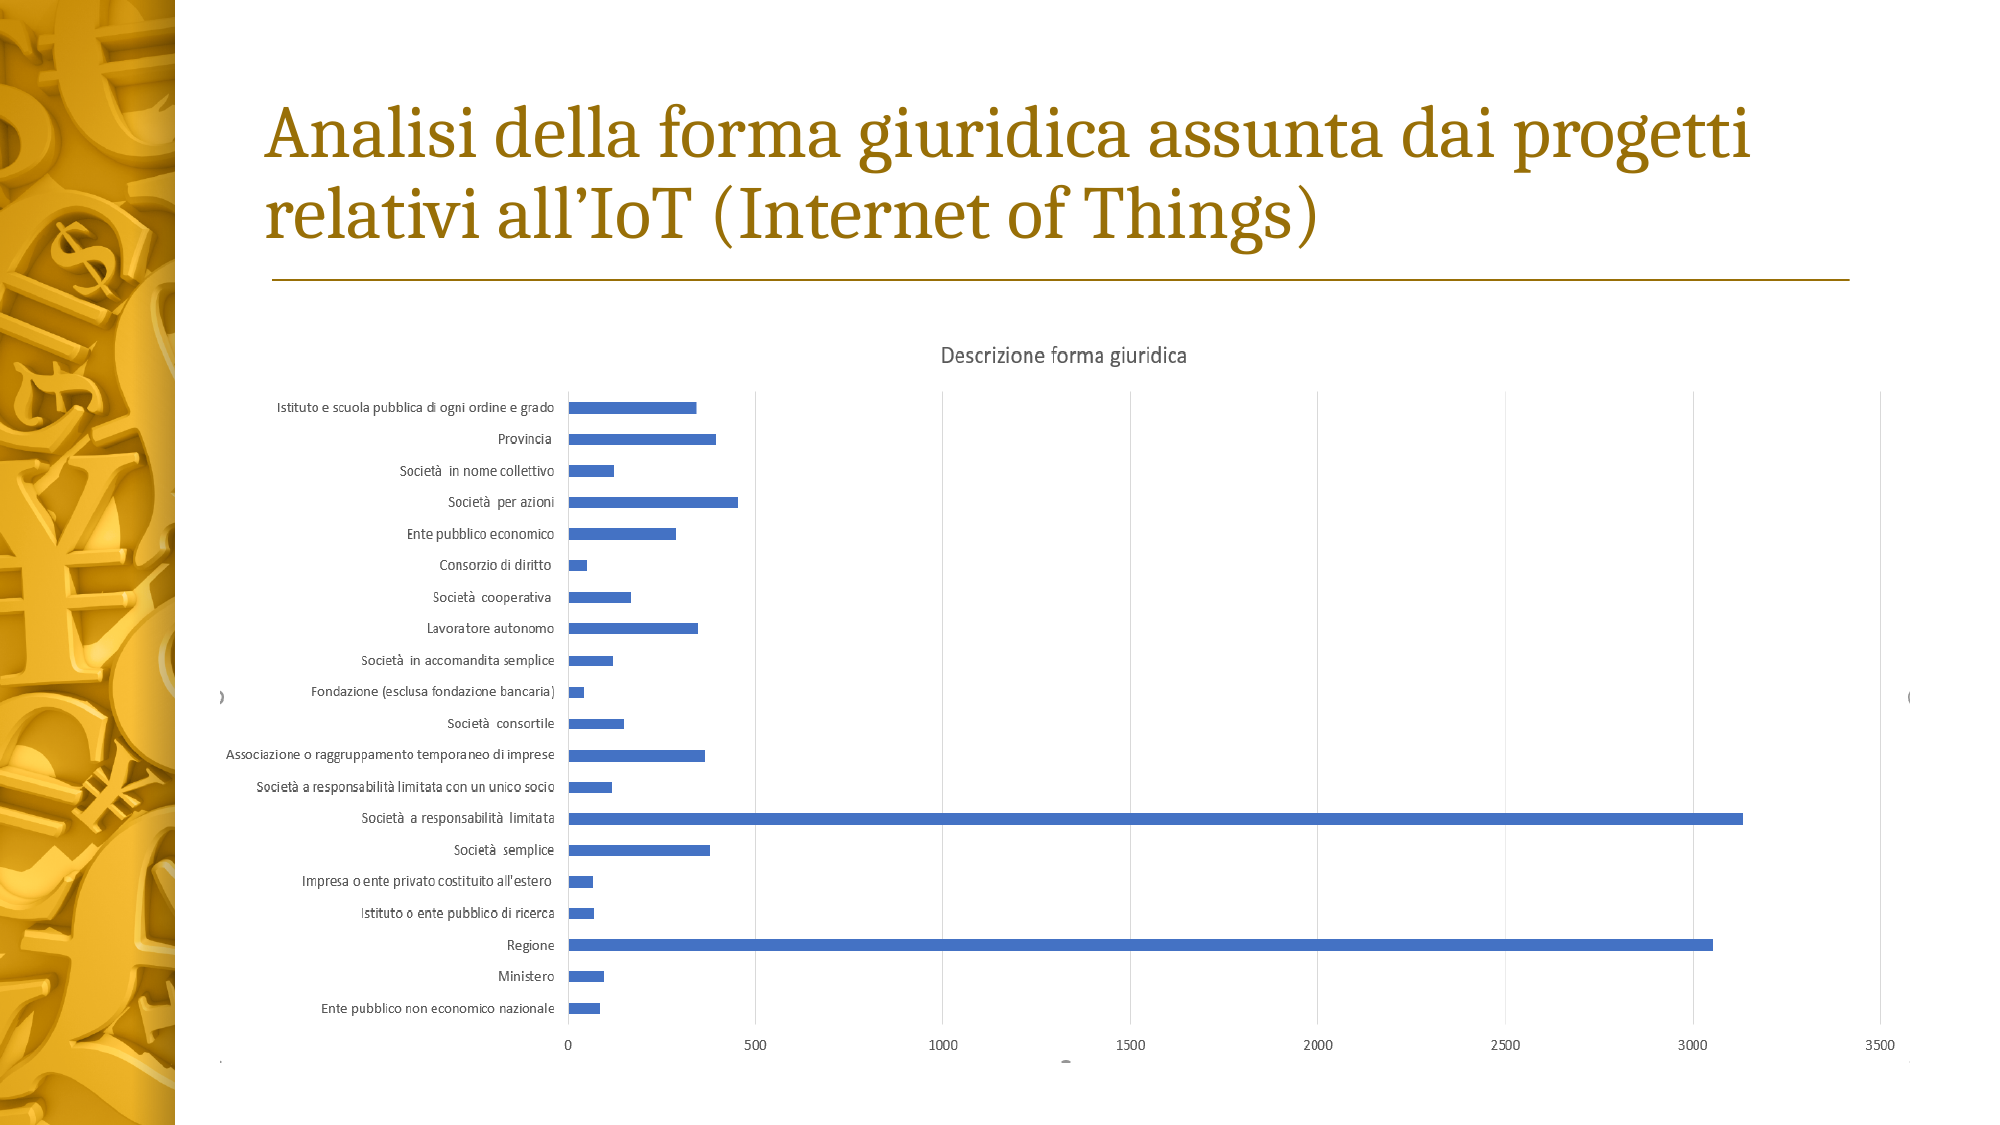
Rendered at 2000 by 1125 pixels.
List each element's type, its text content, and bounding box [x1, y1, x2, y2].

title Analisi della forma giuridica assunta dai progetti relativi all’IoT (Internet of Things) [249, 62, 1863, 263]
picture [0, 0, 175, 1125]
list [220, 338, 1910, 1063]
